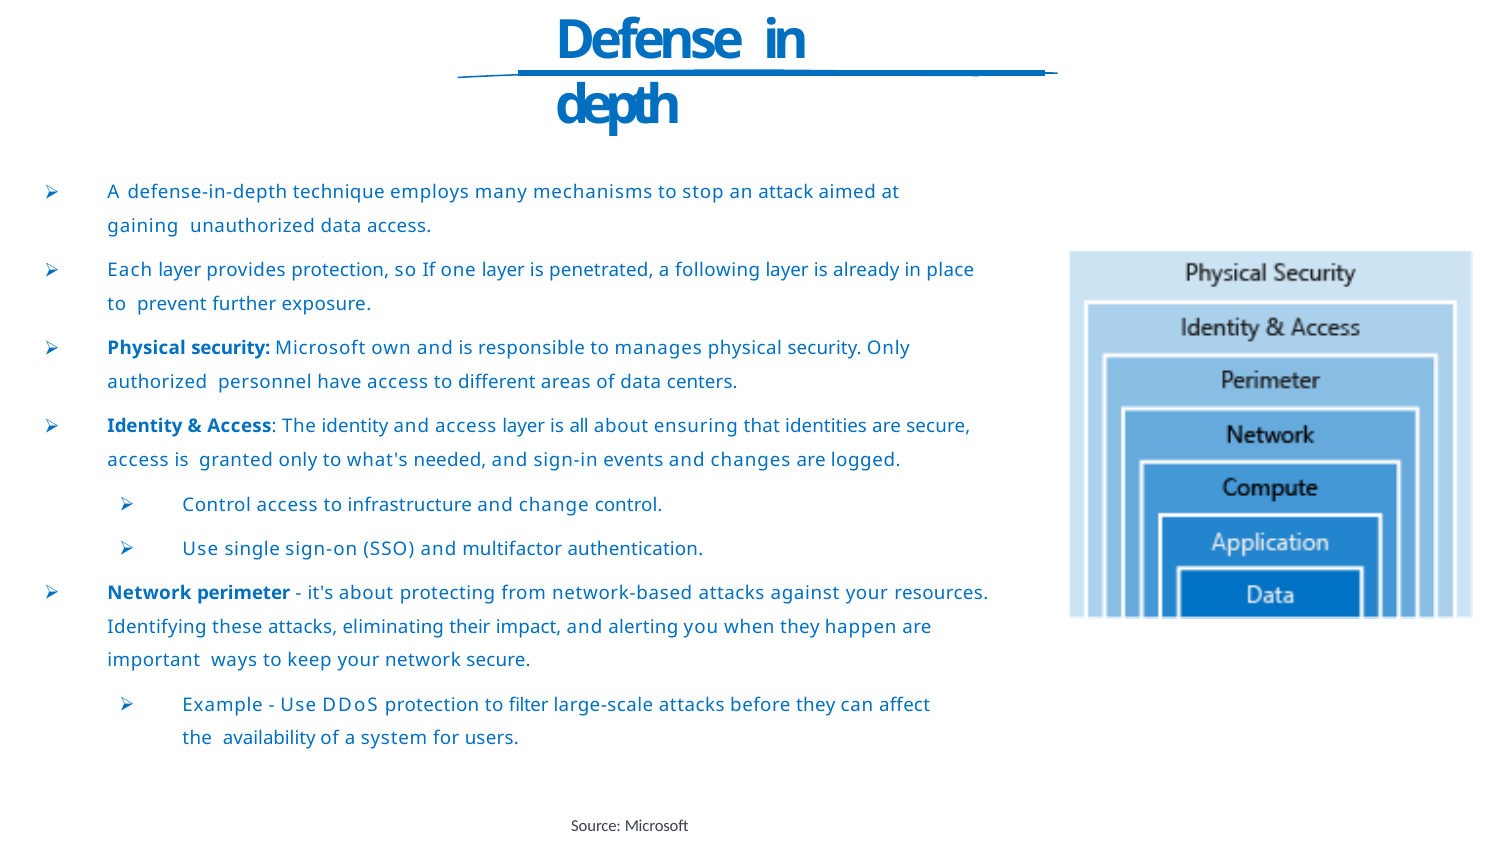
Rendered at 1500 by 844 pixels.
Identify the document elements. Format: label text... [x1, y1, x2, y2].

title Defense in depth [553, 2, 913, 67]
text_box Source: Microsoft [569, 813, 694, 836]
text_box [456, 69, 1059, 79]
title Defense in depth [553, 87, 913, 146]
text_box A defense-in-depth technique employs many mechanisms to stop an attack aimed at gaining unauthorized data access. Each layer provides protection, so If one layer is penetrated, a following layer is already in place to prevent further exposure. Physical security: Microsoft own and is responsible to manages physical security. Only authorized personnel have access to different areas of data centers. Identity & Access: The identity and access layer is all about ensuring that identities are secure, access is granted only to what's needed, and sign-in events and changes are logged. Control access to infrastructure and change control. Use single sign-on (SSO) and multifactor authentication. Network perimeter - it's about protecting from network-based attacks against your resources. Identifying these attacks, eliminating their impact, and alerting you when they happen are important ways to keep your network secure. Example - Use DDoS protection to filter large-scale attacks before they can affect the availability of a system for users. [42, 166, 1029, 749]
picture [1068, 250, 1473, 619]
